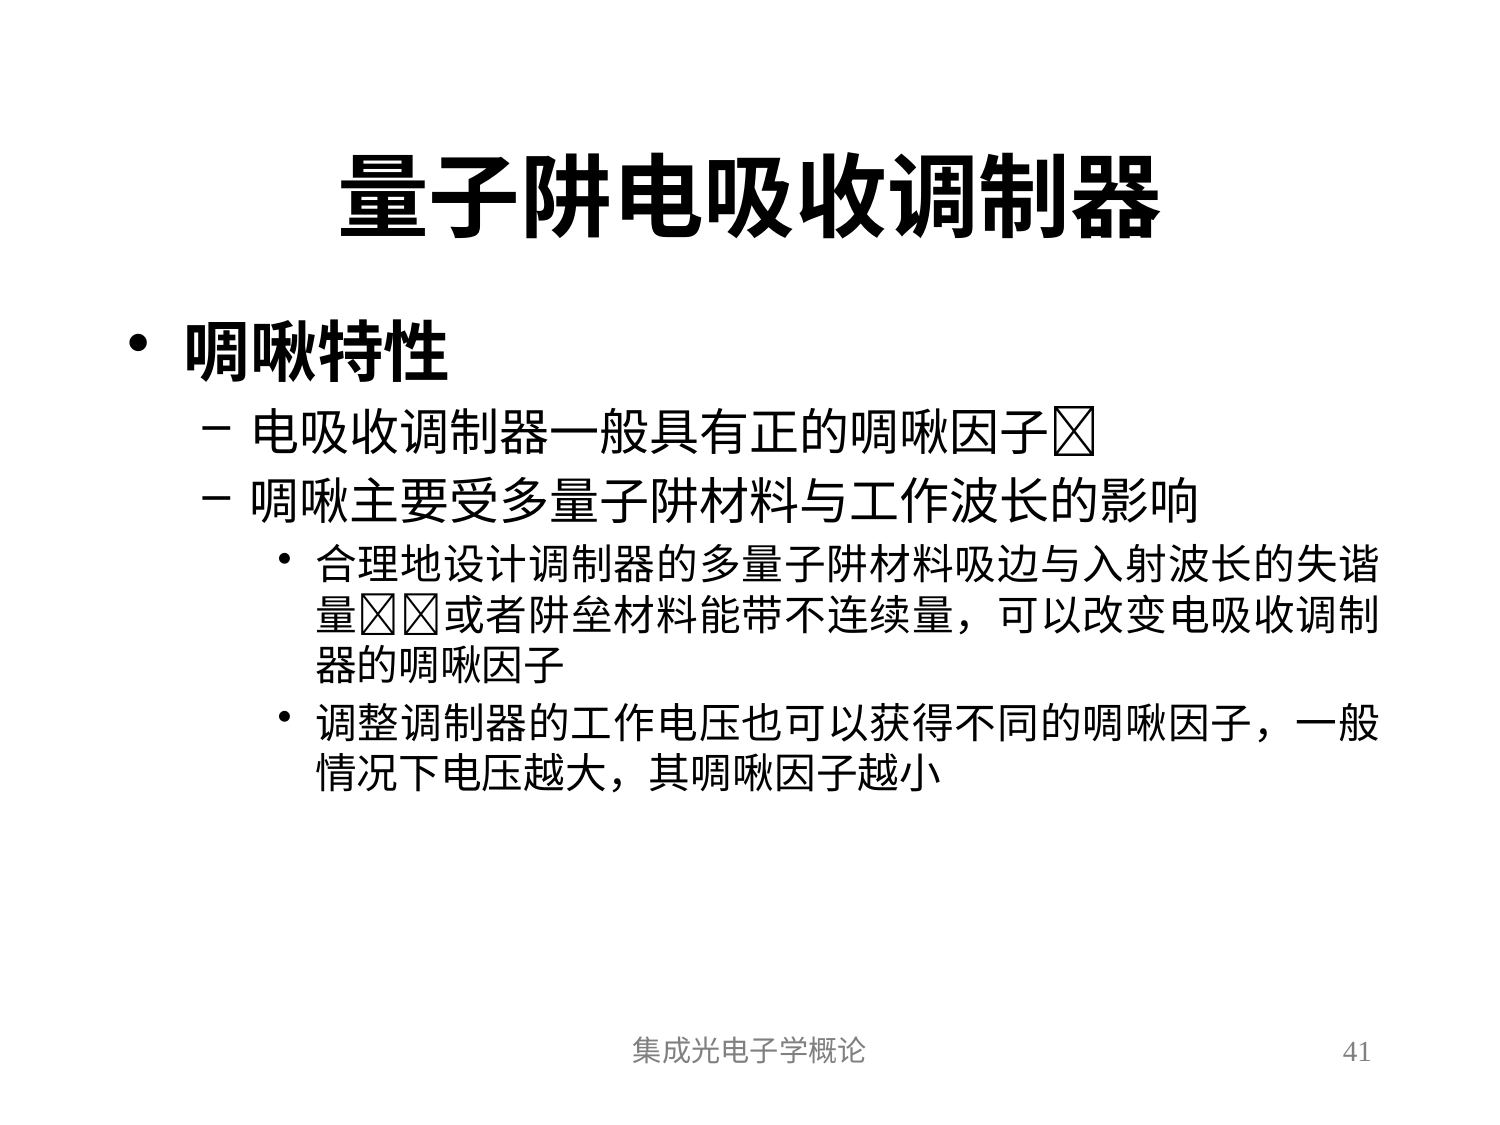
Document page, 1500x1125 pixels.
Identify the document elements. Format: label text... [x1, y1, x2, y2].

slide_number 41 [1074, 1024, 1388, 1101]
footer 集成光电子学概论 [512, 1024, 988, 1101]
list 啁啾特性 电吸收调制器一般具有正的啁啾因子 啁啾主要受多量子阱材料与工作波长的影响 合理地设计调制器的多量子阱材料吸边与入射波长的失谐量或者阱垒材料能带不连续量，可以改变电吸收调制器的啁啾因子 调整调制器的工作电压也可以获得不同的啁啾因子，一般情况下电压越大，其啁啾因子越小 [112, 302, 1396, 978]
title 量子阱电吸收调制器 [112, 99, 1388, 288]
